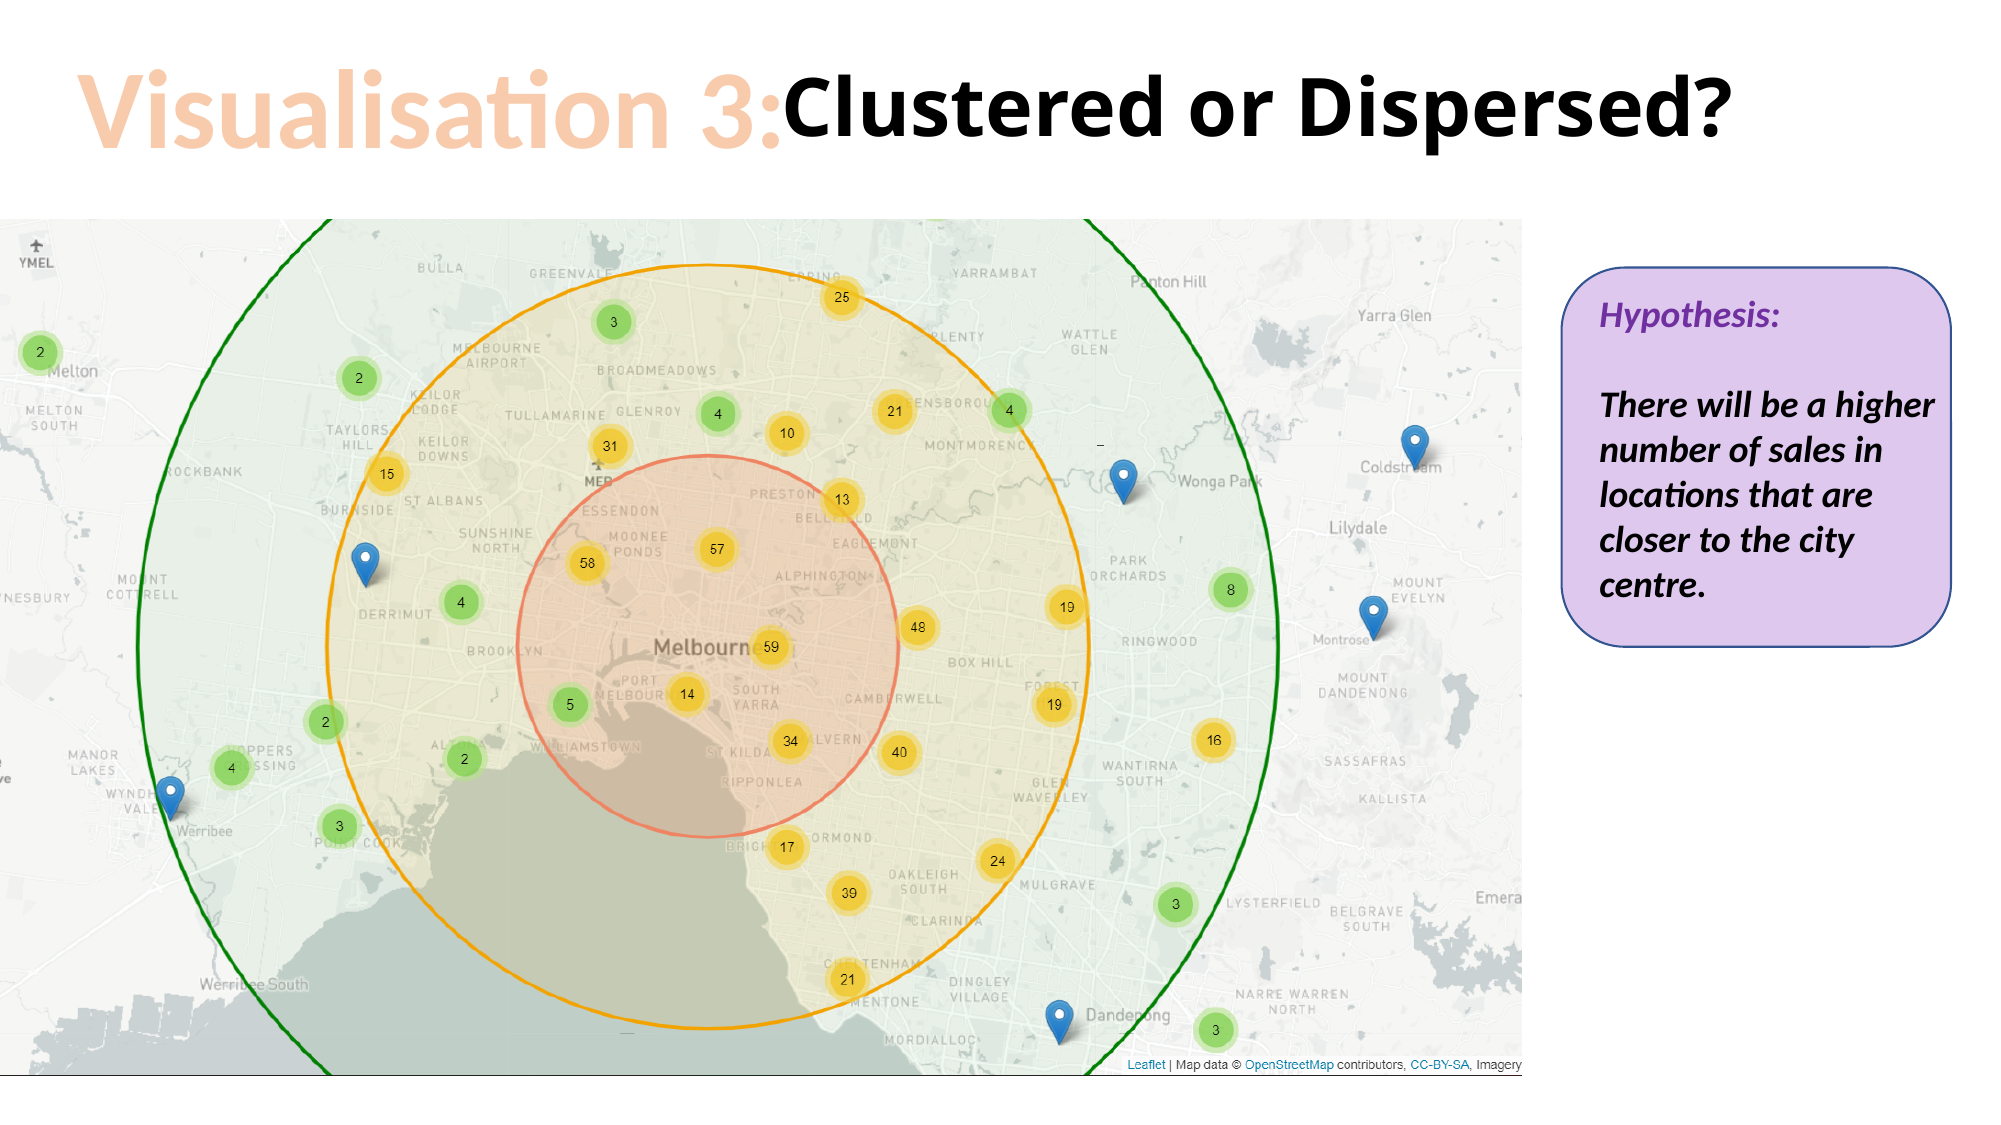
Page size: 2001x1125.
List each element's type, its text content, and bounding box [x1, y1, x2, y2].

text_box Visualisation 3: [62, 28, 803, 179]
picture [0, 219, 1522, 1076]
title Clustered or Dispersed? [758, 49, 1757, 201]
text_box [1560, 266, 1945, 648]
text_box Hypothesis: There will be a higher number of sales in locations that are closer to the city centre. [1584, 282, 1974, 613]
